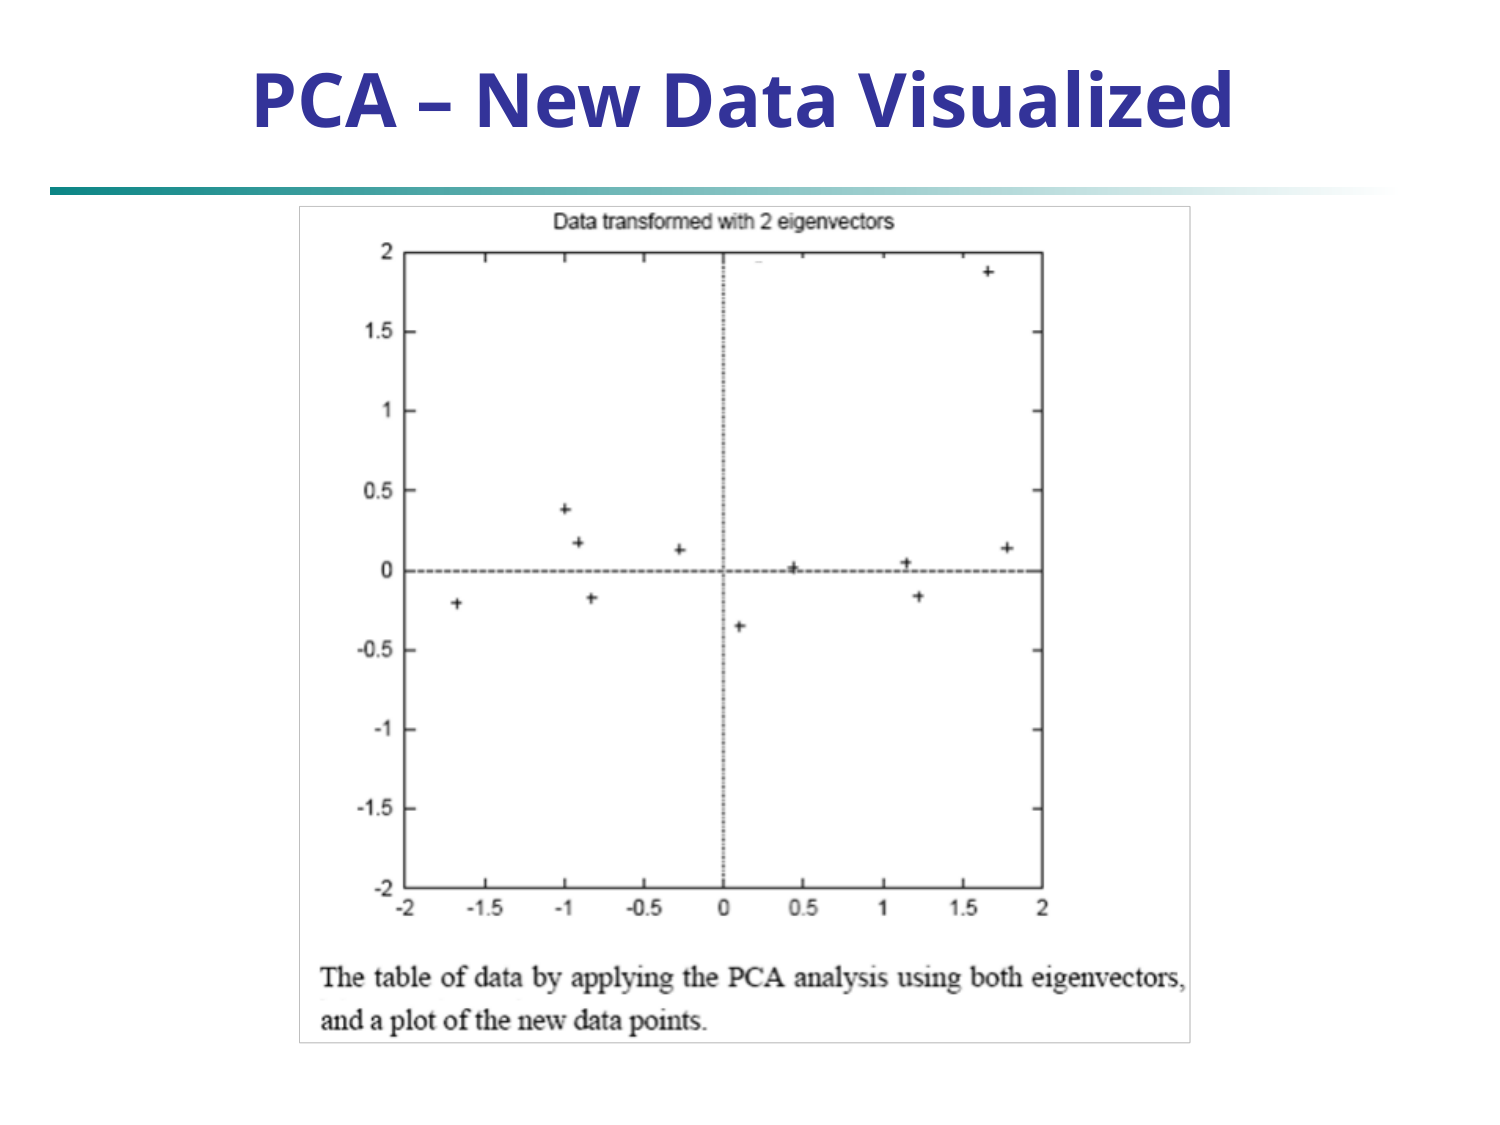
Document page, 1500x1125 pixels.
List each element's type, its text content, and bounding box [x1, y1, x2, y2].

title PCA – New Data Visualized [24, 50, 1463, 150]
picture [295, 183, 1203, 1059]
